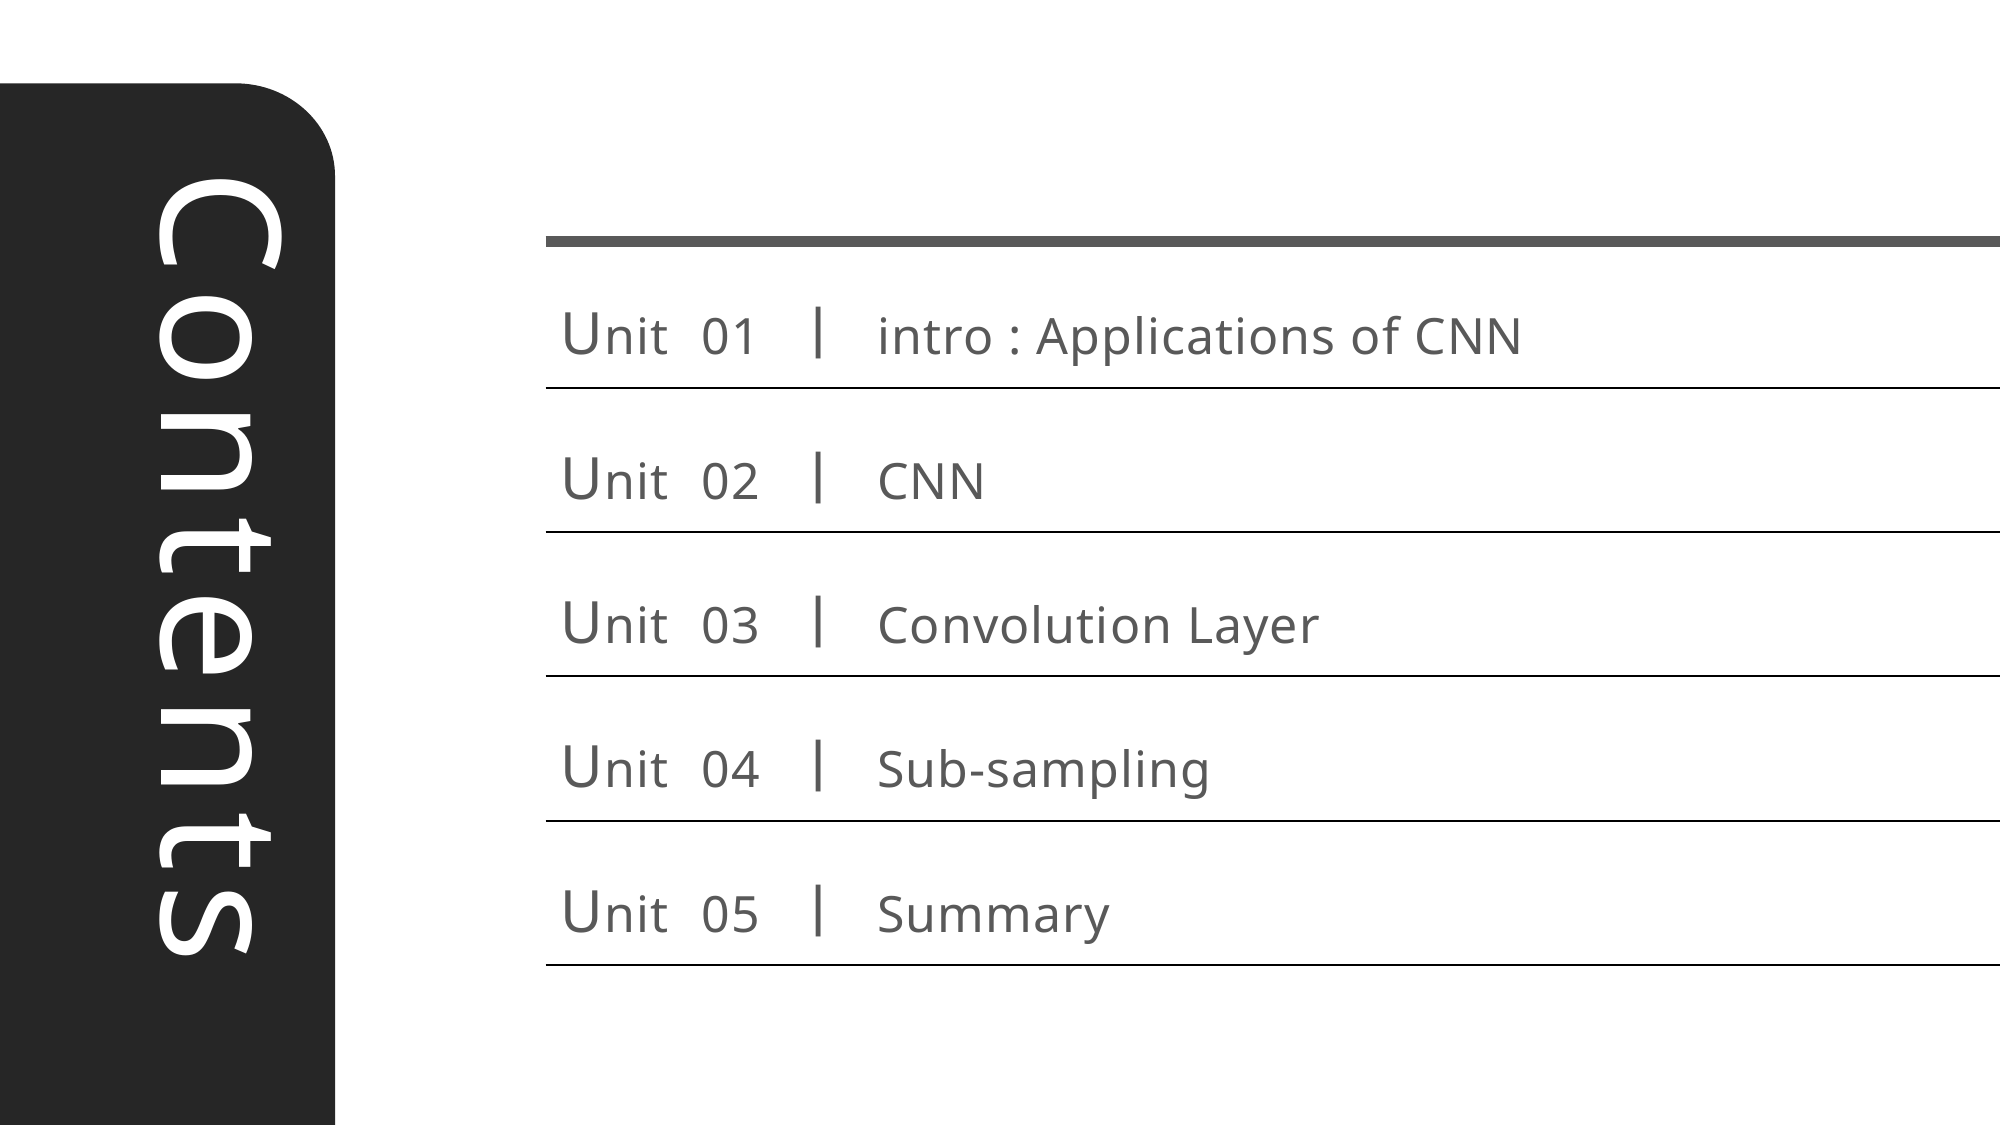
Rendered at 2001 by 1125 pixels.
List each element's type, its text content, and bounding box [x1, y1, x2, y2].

text_box [0, 82, 334, 1125]
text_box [545, 241, 2000, 967]
text_box Contents [120, 154, 336, 1125]
